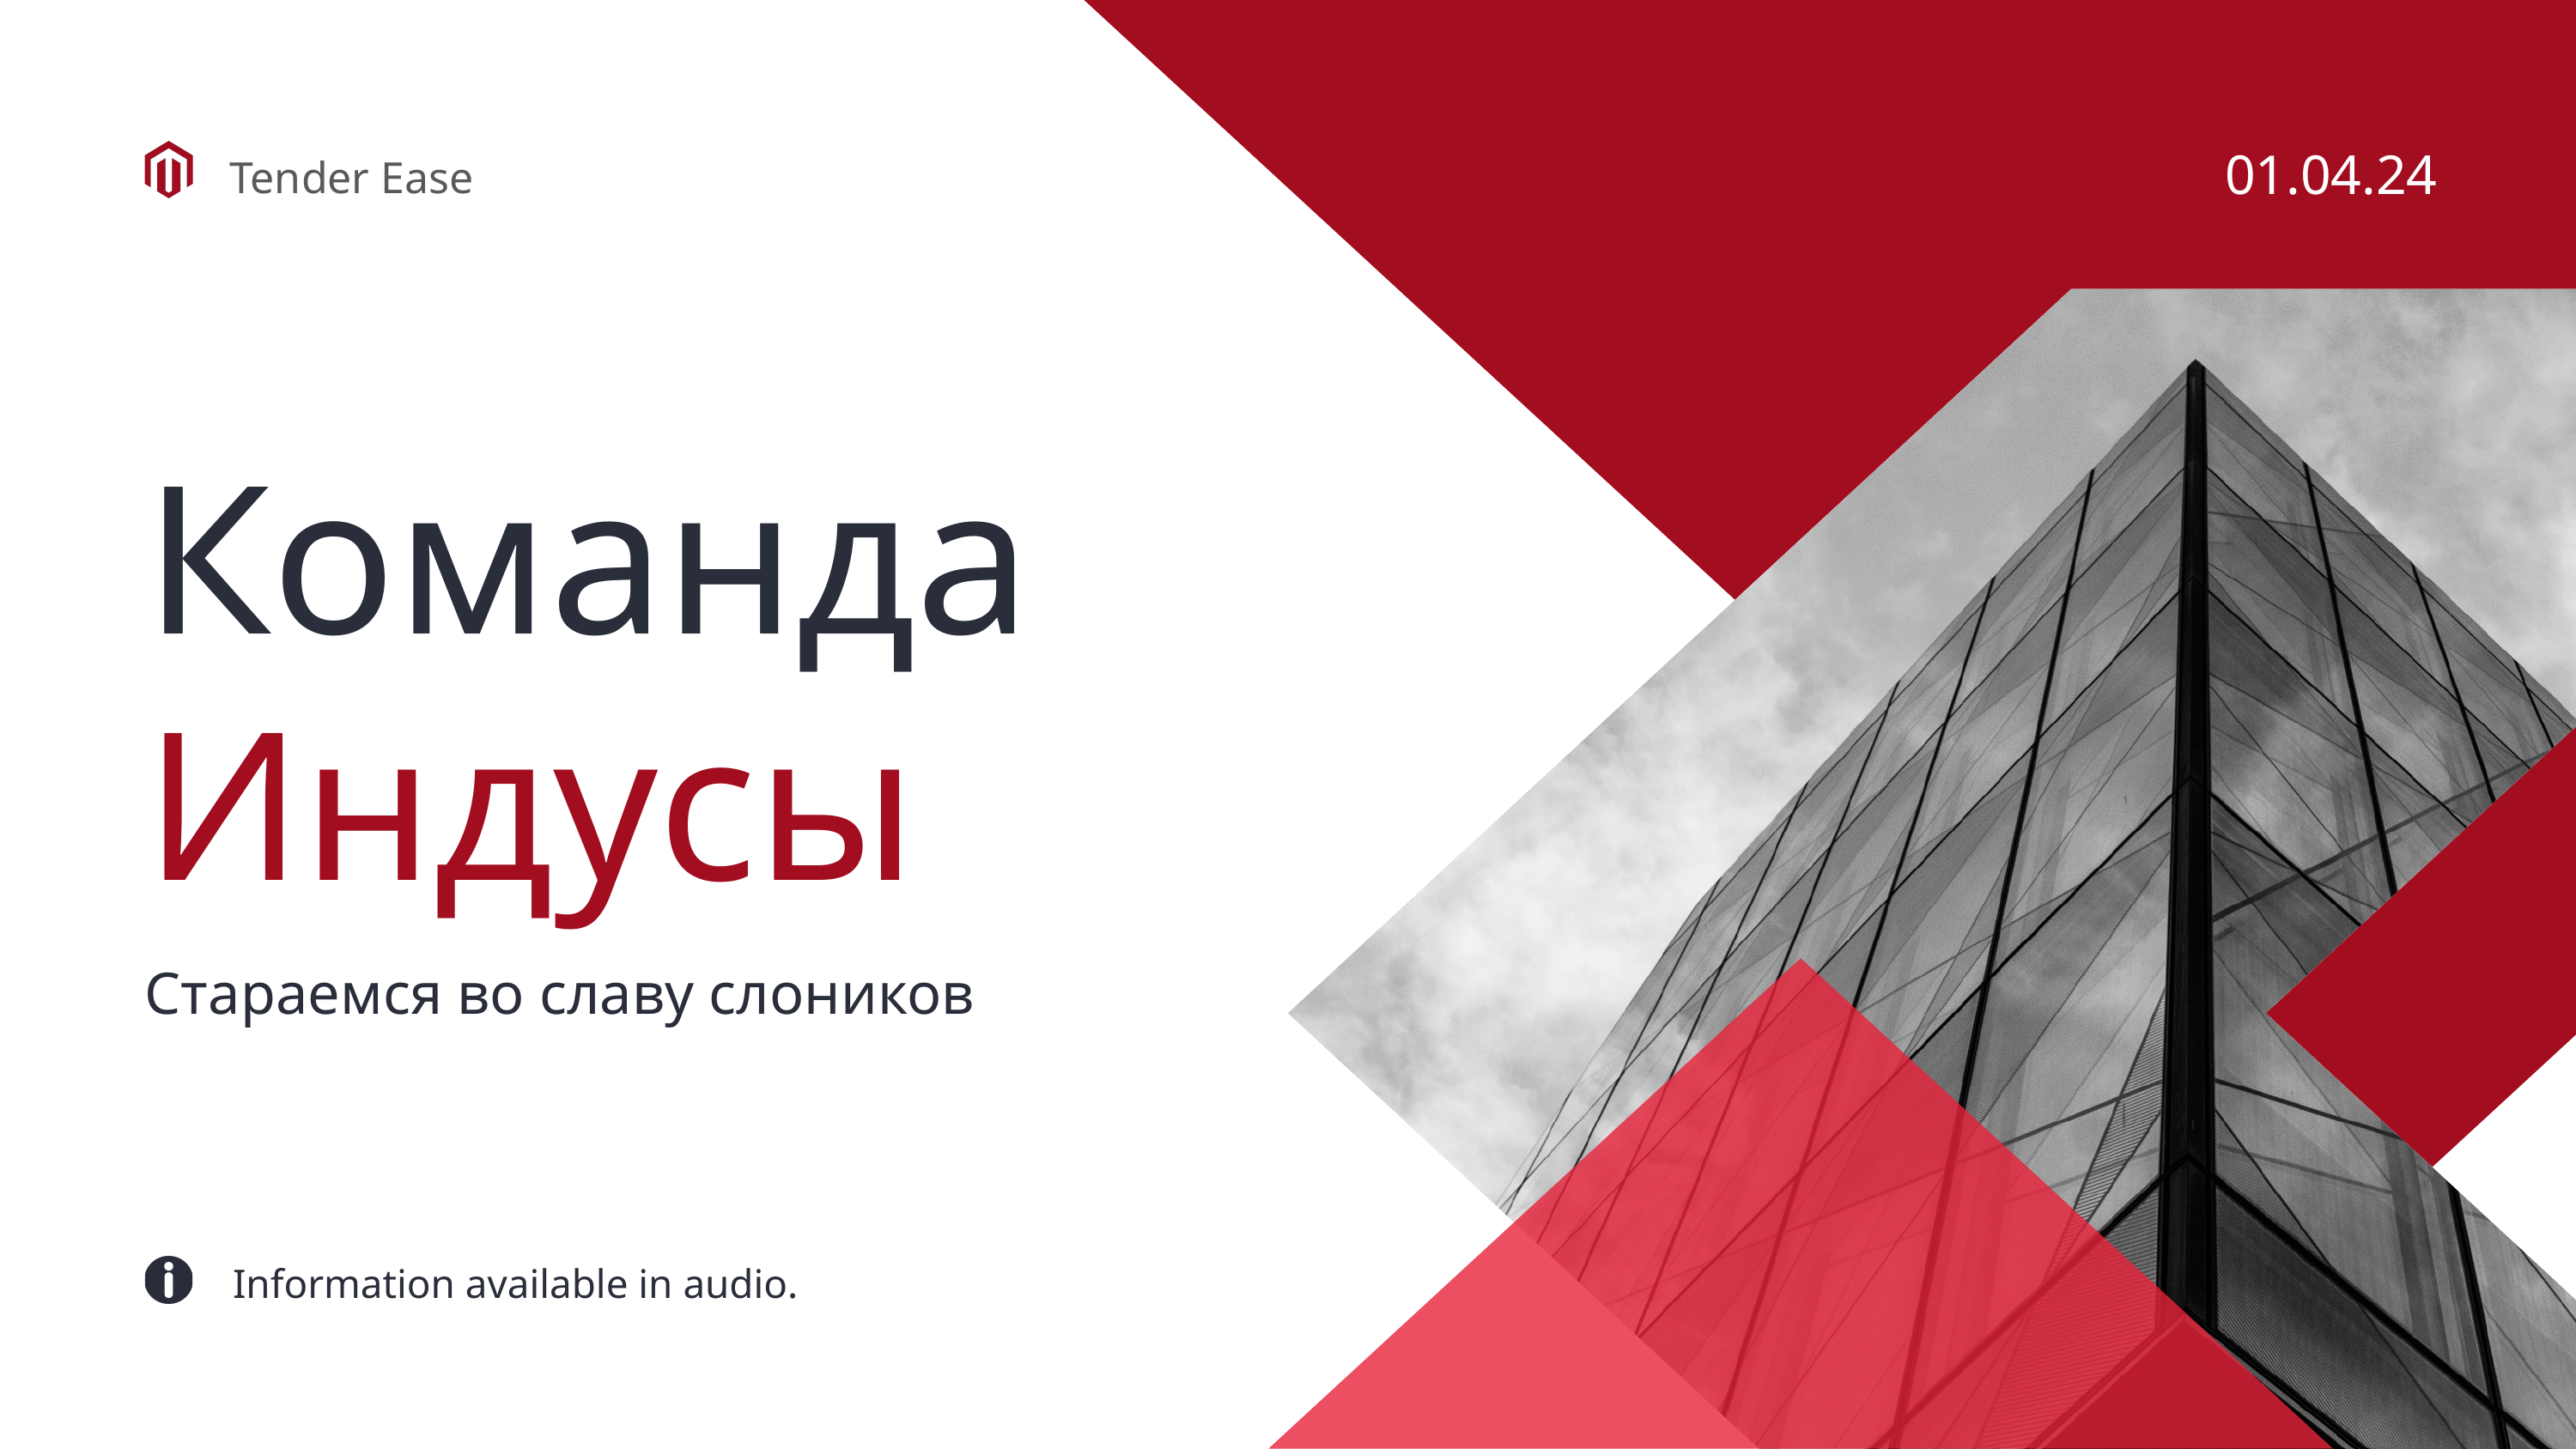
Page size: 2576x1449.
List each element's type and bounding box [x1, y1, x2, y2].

text_box [144, 1256, 938, 1304]
text_box [144, 427, 1171, 1022]
text_box [1084, 0, 2576, 1205]
text_box [1268, 957, 2334, 1449]
text_box [1287, 288, 2576, 1449]
text_box [144, 141, 775, 199]
